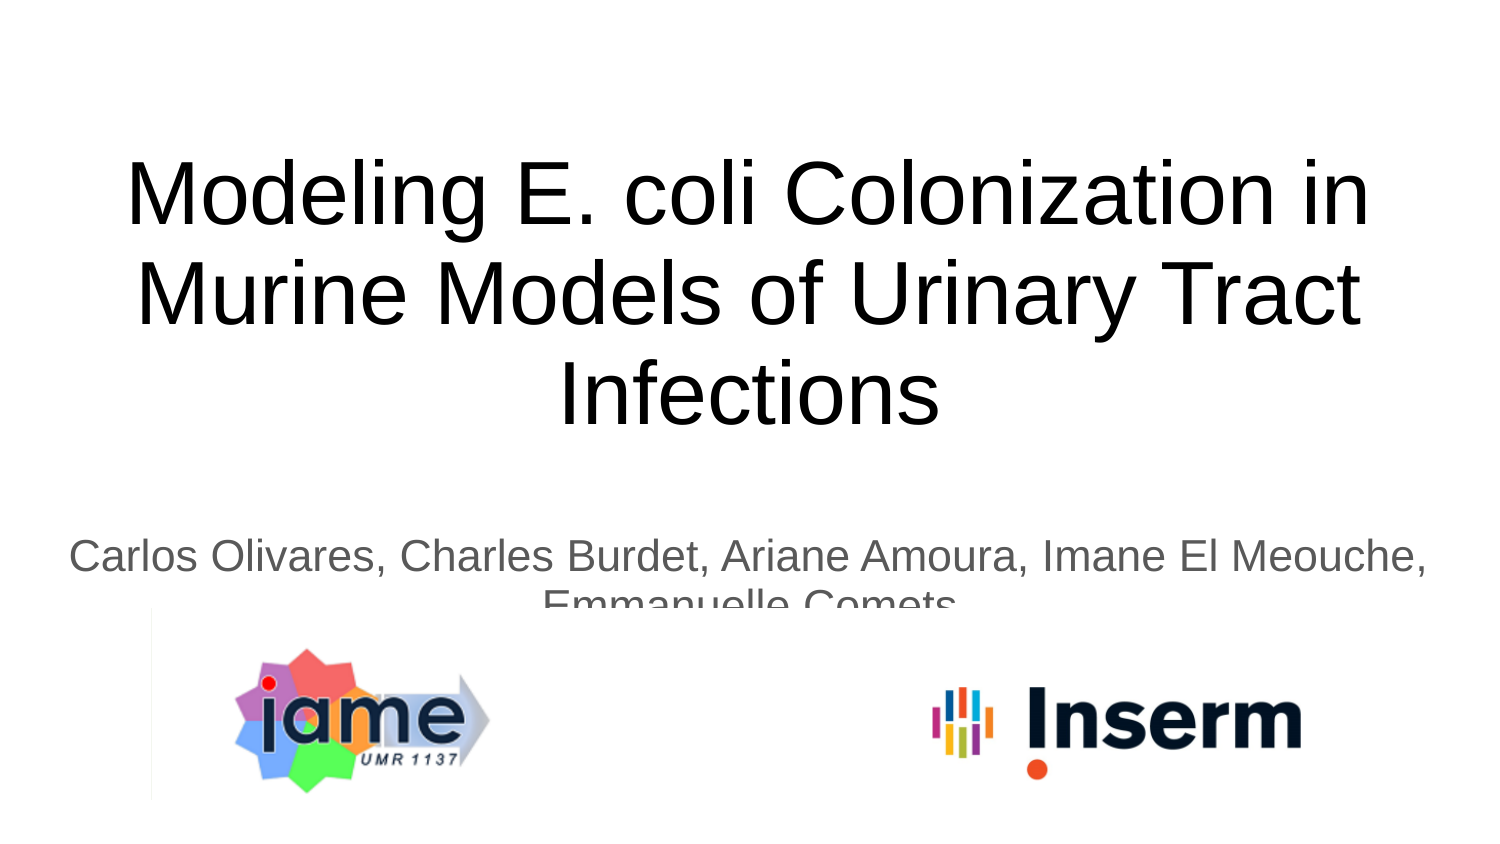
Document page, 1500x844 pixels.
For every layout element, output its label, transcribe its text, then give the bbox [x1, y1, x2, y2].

title Modeling E. coli Colonization in Murine Models of Urinary Tract Infections [51, 122, 1449, 459]
subtitle Carlos Olivares, Charles Burdet, Ariane Amoura, Imane El Meouche, Emmanuelle Comets [51, 515, 1449, 646]
picture [150, 608, 1325, 800]
